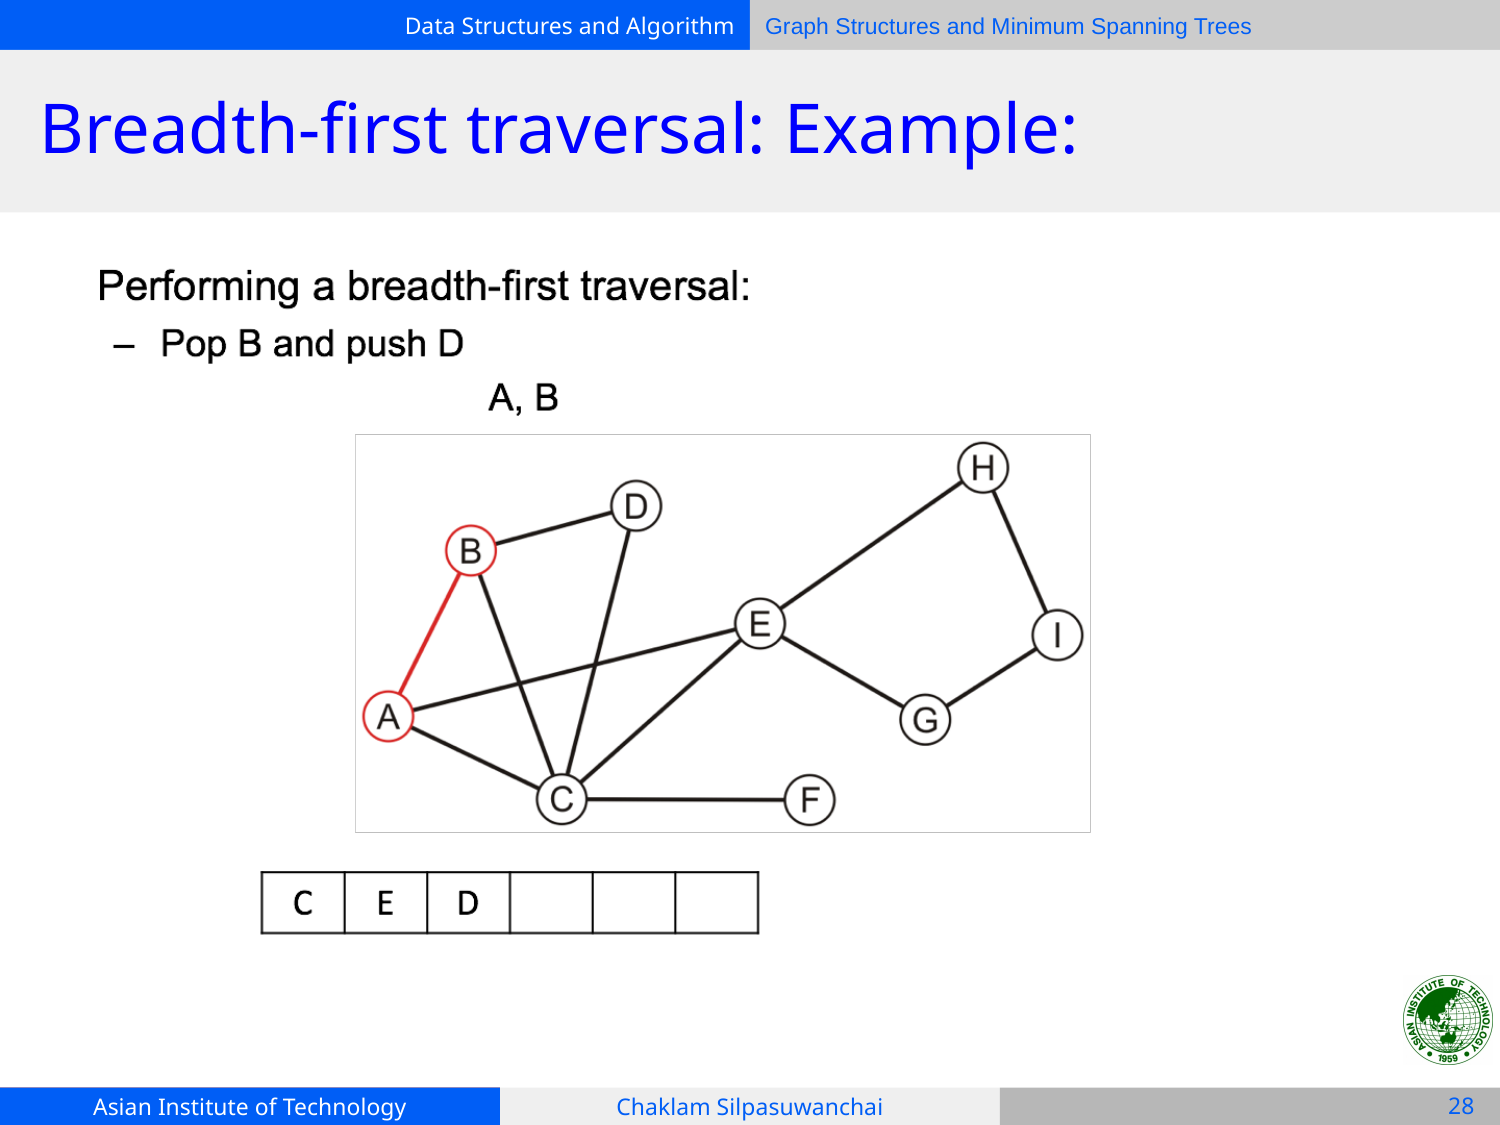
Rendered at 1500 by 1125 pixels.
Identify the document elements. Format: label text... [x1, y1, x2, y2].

picture [1403, 975, 1493, 1065]
picture [24, 247, 1375, 996]
slide_number ‹#› [1422, 1088, 1500, 1125]
title Breadth-first traversal: Example: [24, 50, 1475, 213]
